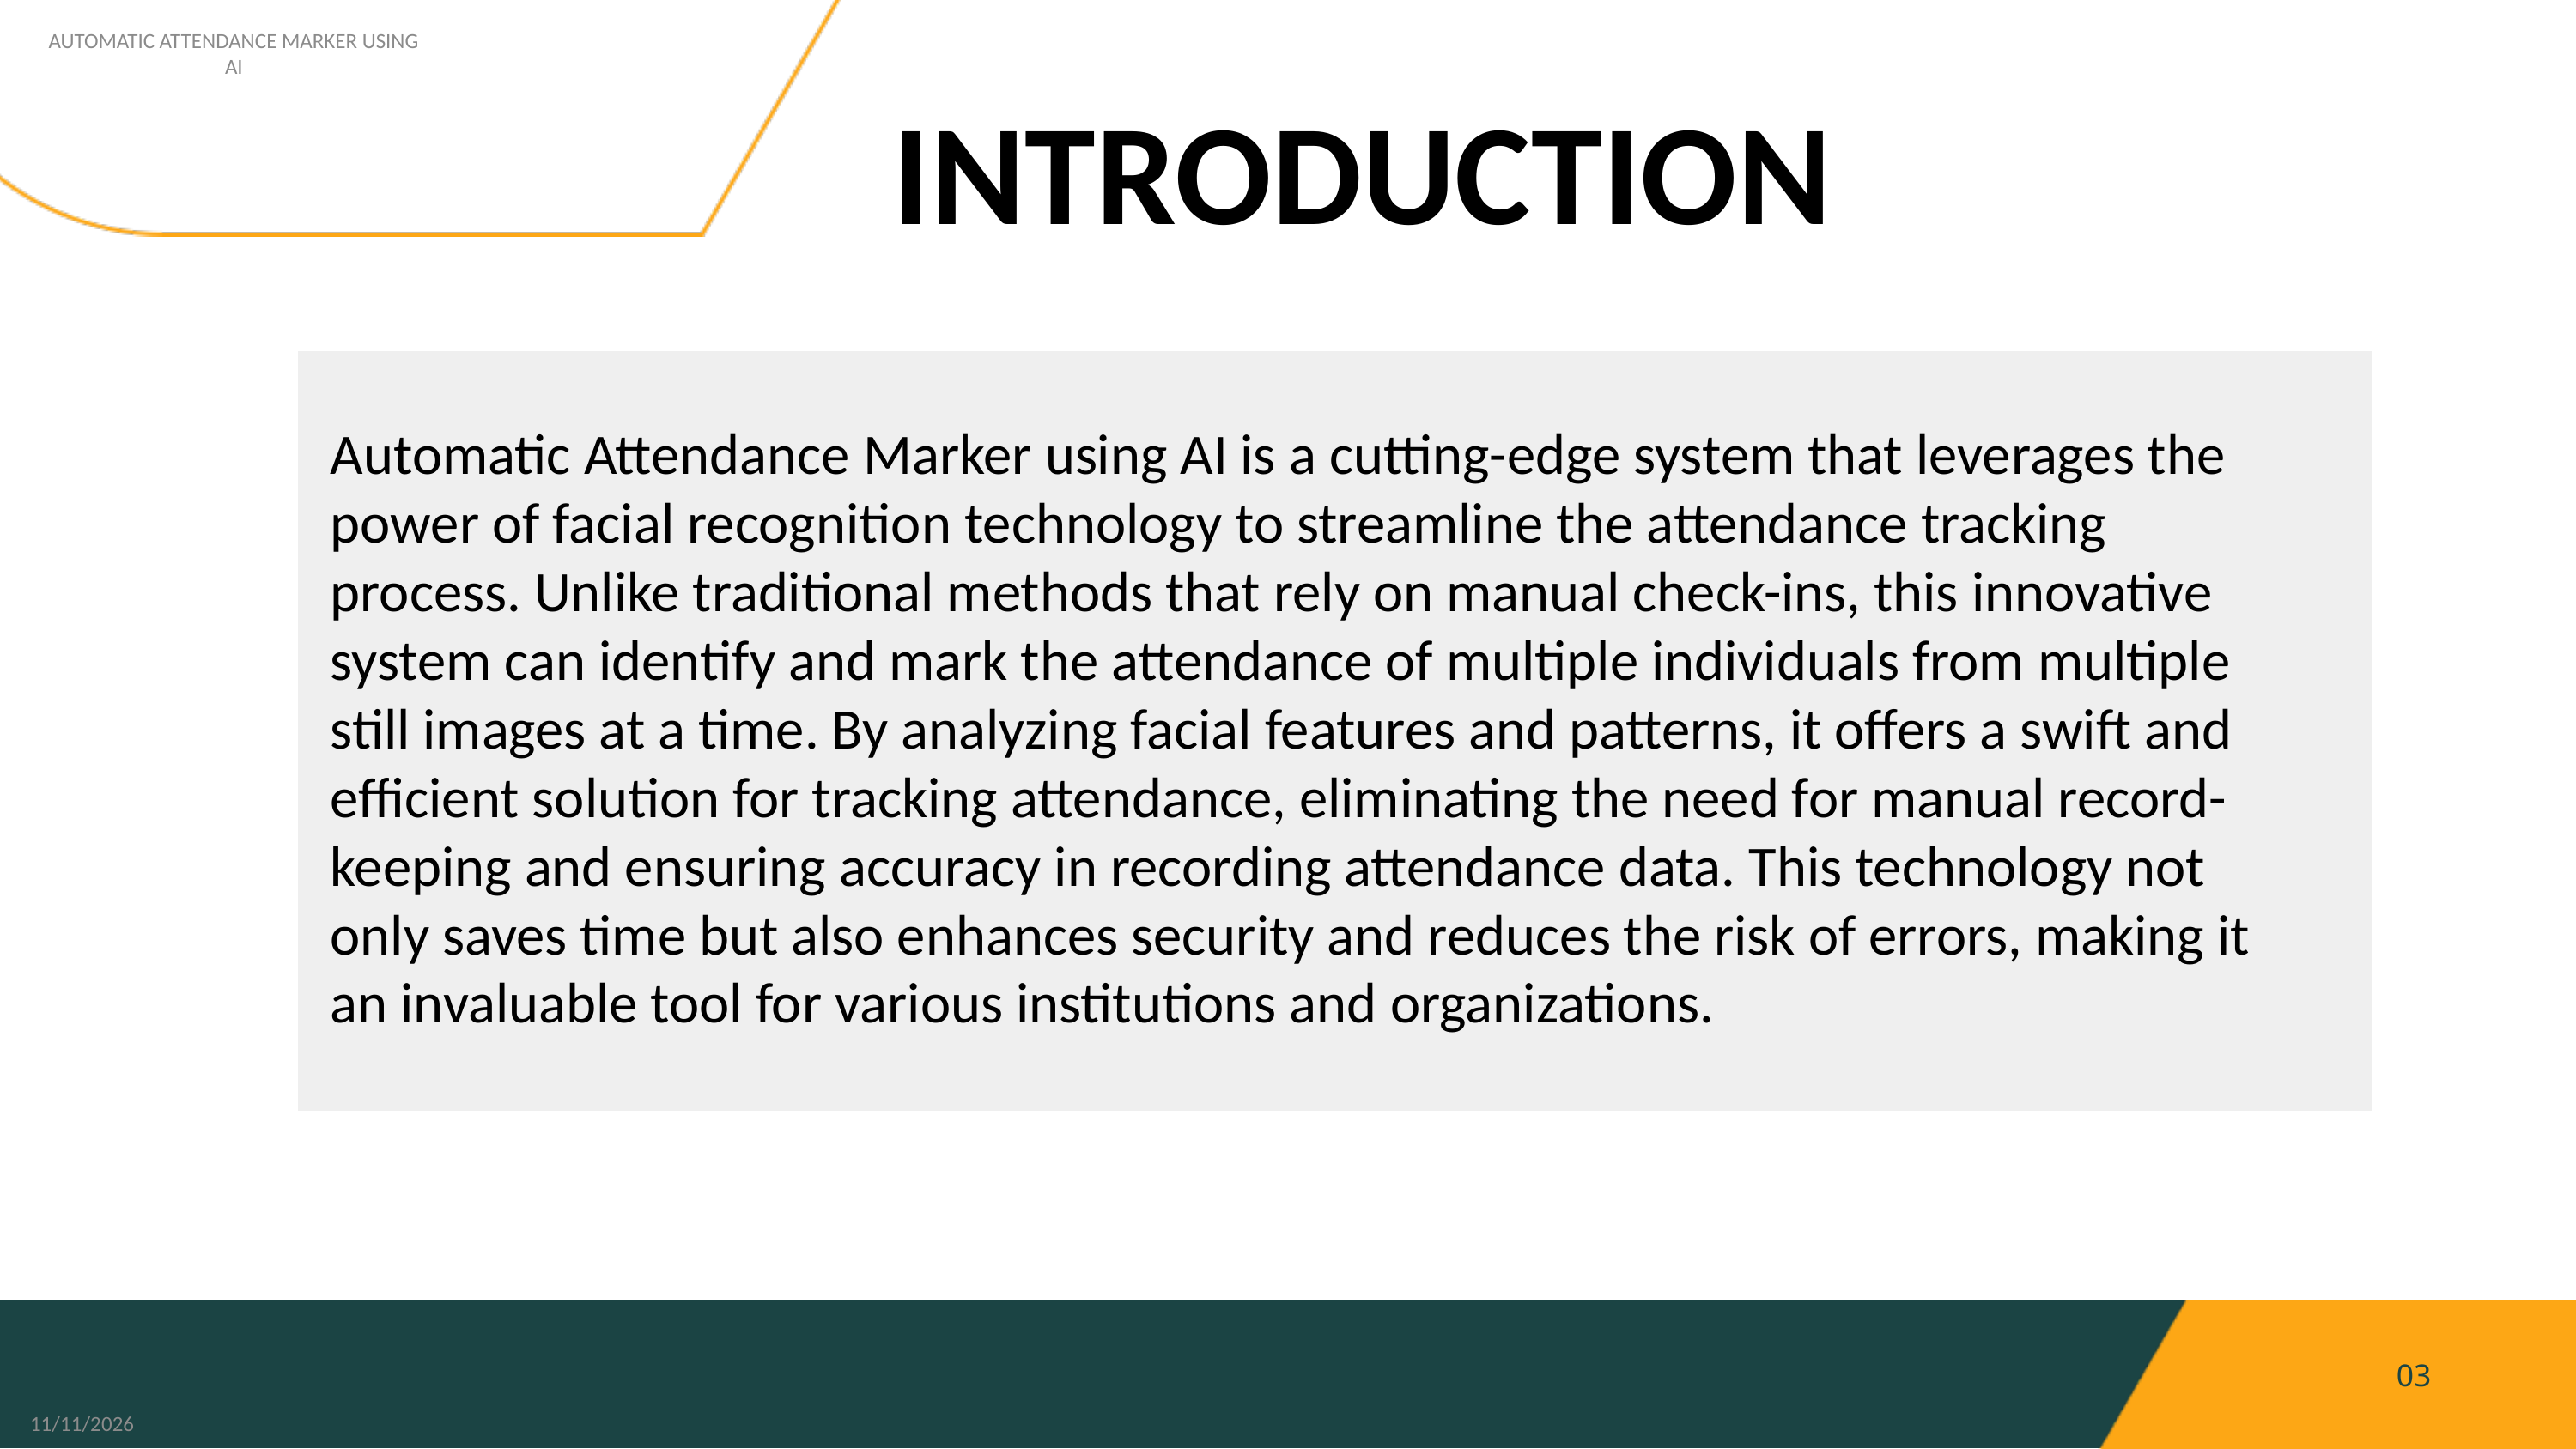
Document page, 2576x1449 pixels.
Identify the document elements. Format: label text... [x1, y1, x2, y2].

text_box [0, 0, 975, 237]
text_box [2218, 1300, 2576, 1449]
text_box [298, 351, 2372, 1111]
text_box 03 [2354, 1353, 2432, 1393]
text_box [21, 95, 2109, 772]
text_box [0, 1300, 2216, 1449]
footer AUTOMATIC ATTENDANCE MARKER USING AI [30, 27, 438, 79]
